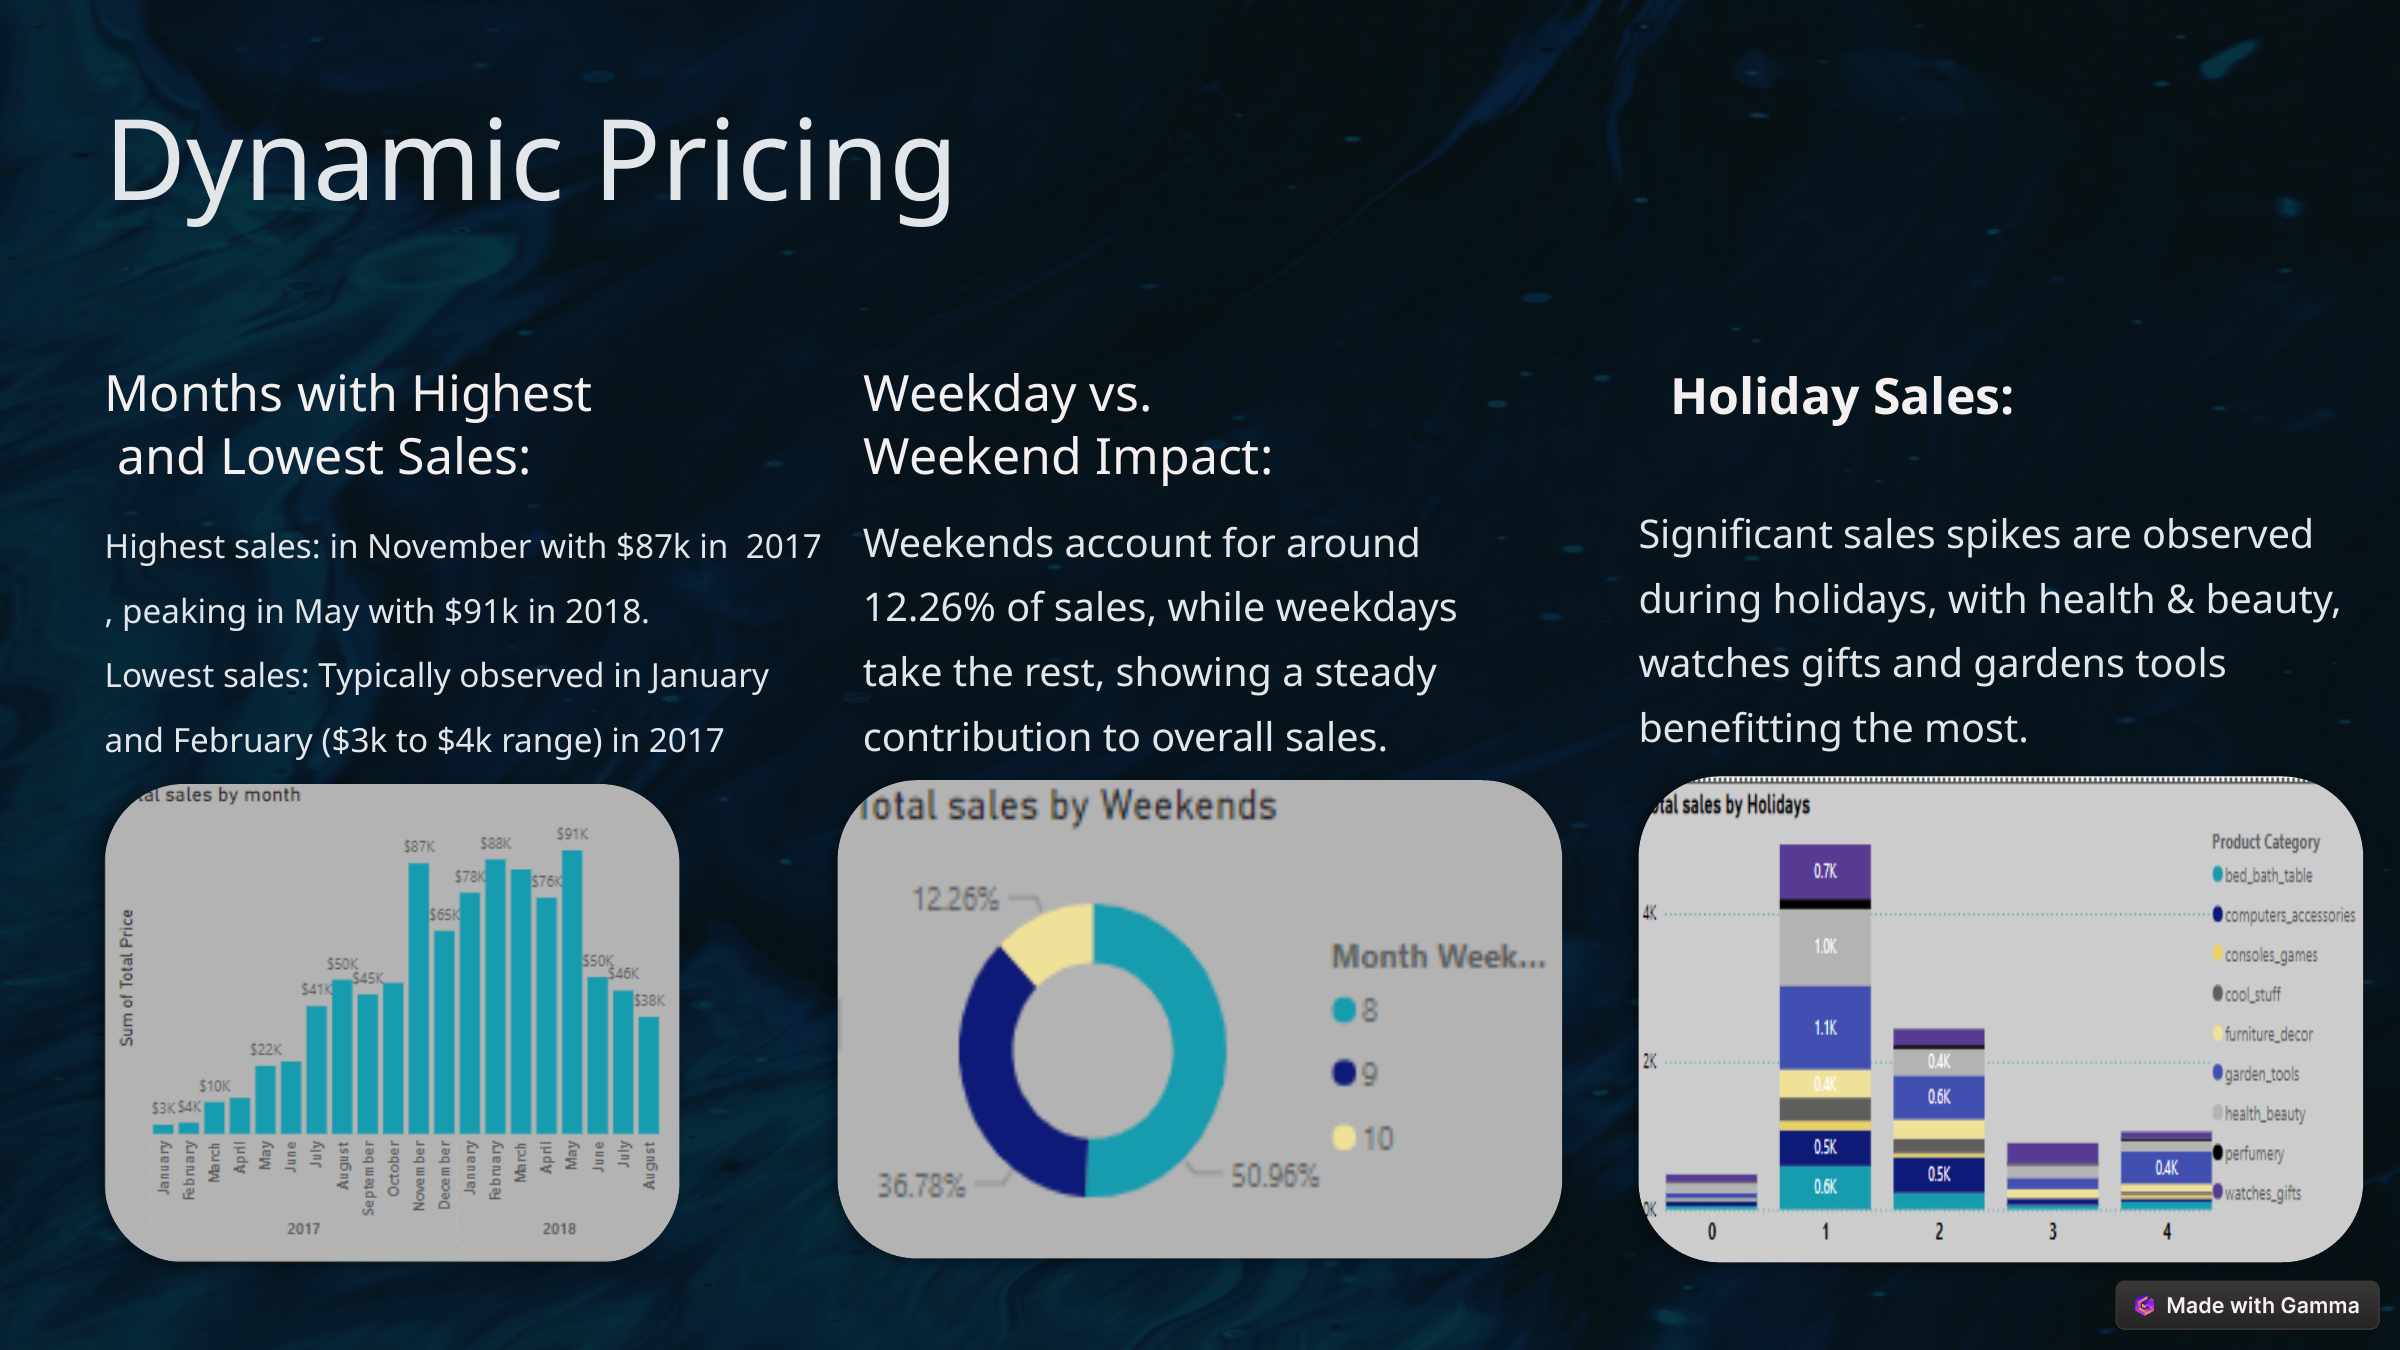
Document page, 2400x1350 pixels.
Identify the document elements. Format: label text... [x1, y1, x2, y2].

text_box [1621, 1042, 1625, 1107]
text_box Dynamic Pricing [104, 166, 1117, 293]
text_box Holiday Sales: [1670, 362, 2212, 426]
text_box Highest sales: in November with $87k in 2017 , peaking in May with $91k in 2018. Lowest sales: Typically observed in January and February ($3k to $4k range) in 2017 [104, 500, 830, 760]
text_box Weekday vs. Weekend Impact: [863, 359, 1370, 423]
text_box Weekends account for around 12.26% of sales, while weekdays take the rest, showing a steady contribution to overall sales. [862, 500, 1503, 760]
text_box Significant sales spikes are observed during holidays, with health & beauty, watches gifts and gardens tools benefitting the most. [1638, 491, 2364, 654]
picture [0, 0, 2400, 1350]
text_box Months with Highest and Lowest Sales: [104, 359, 680, 500]
